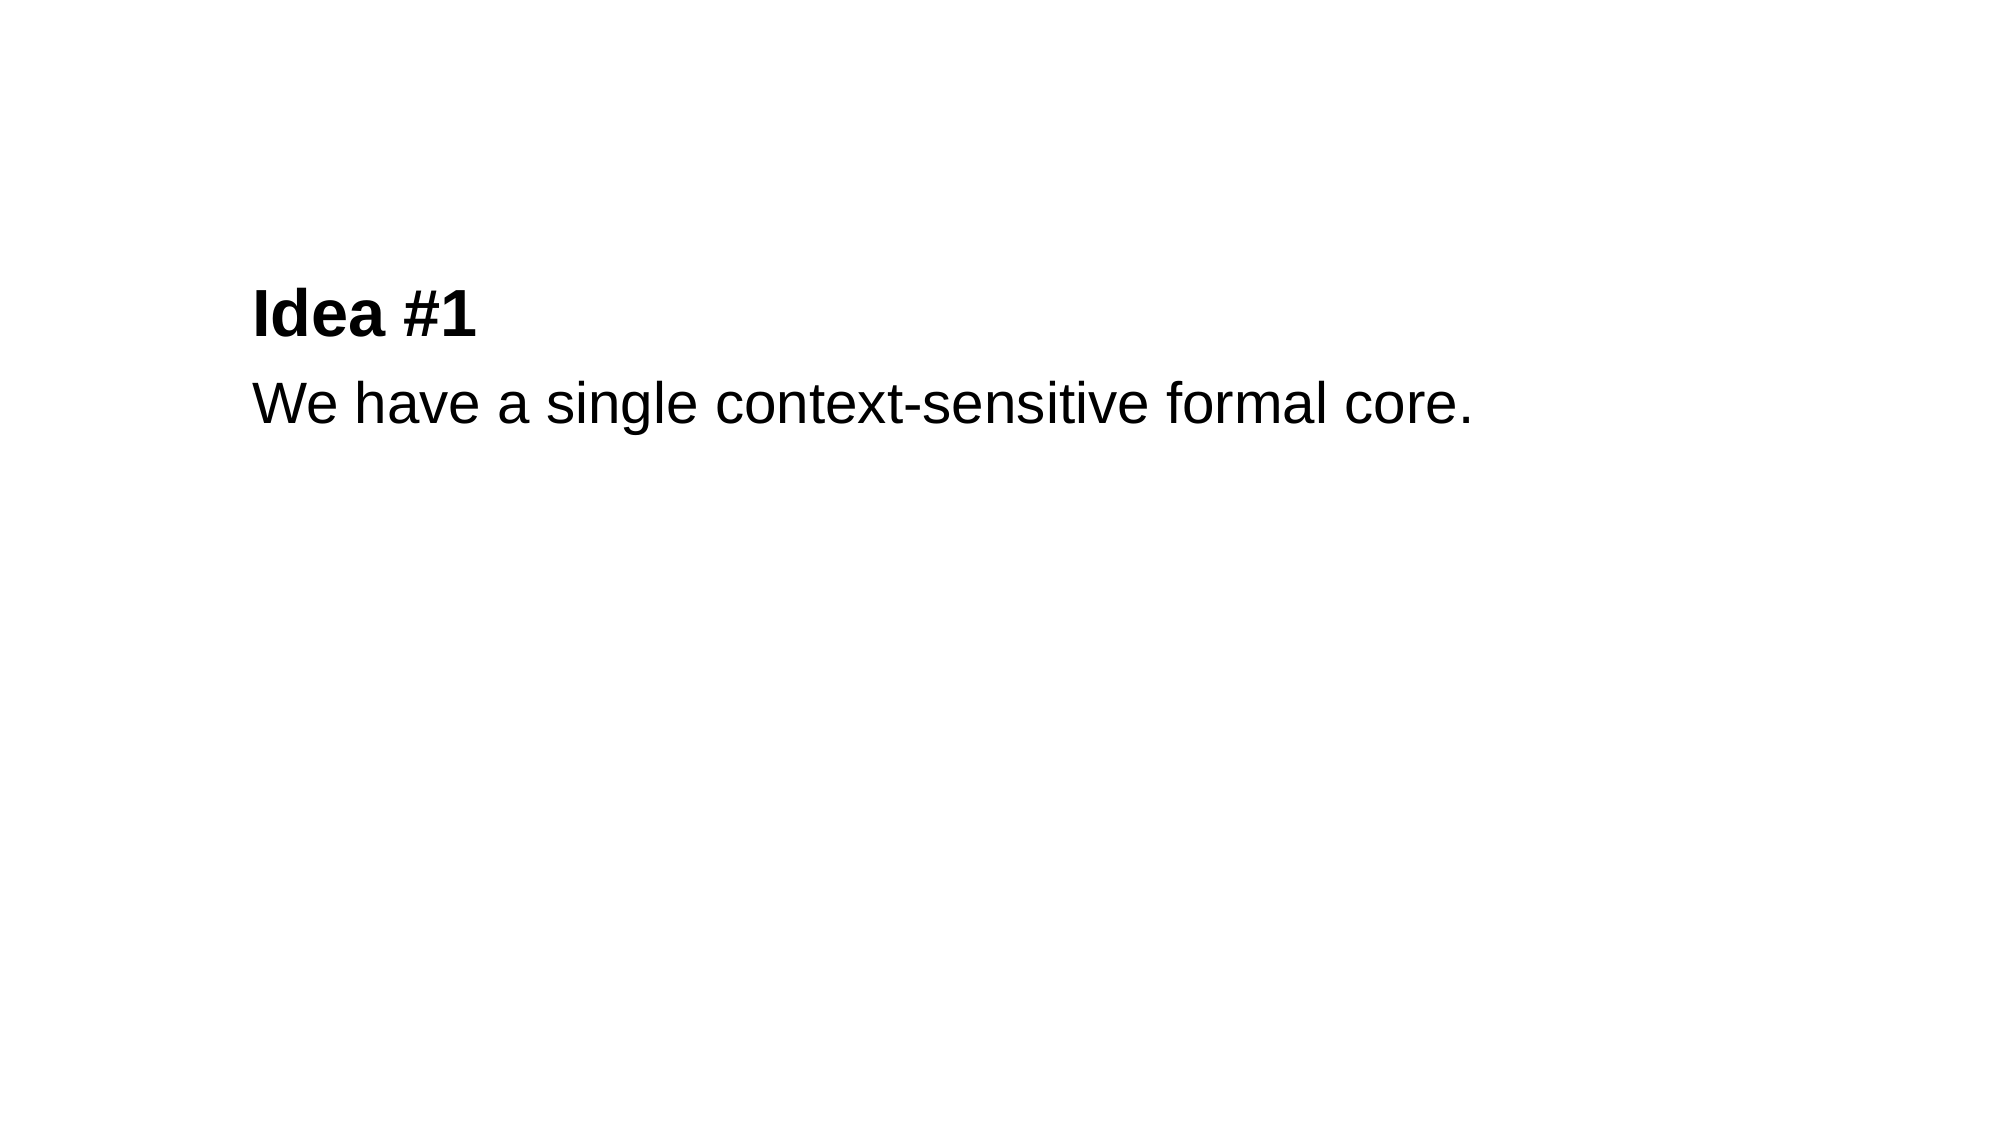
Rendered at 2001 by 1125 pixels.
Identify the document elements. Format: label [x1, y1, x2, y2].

text_box [237, 261, 1763, 444]
